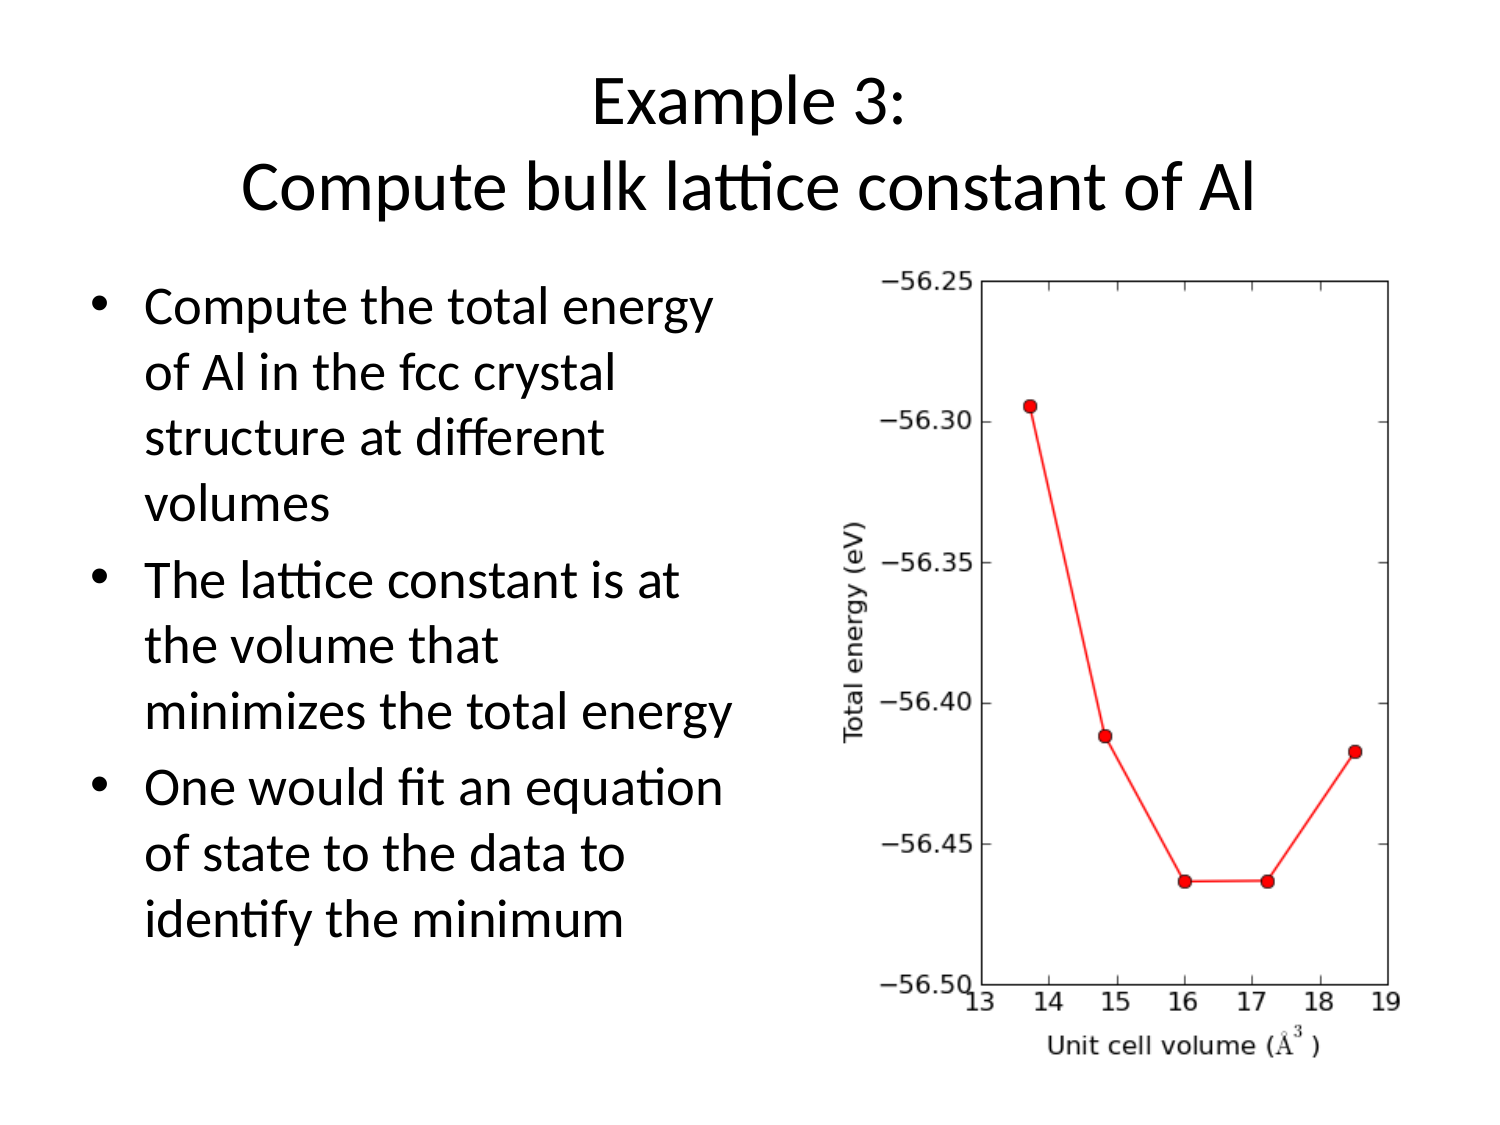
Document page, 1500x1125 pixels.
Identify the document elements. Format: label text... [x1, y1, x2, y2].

picture [824, 249, 1451, 1125]
title Example 3: Compute bulk lattice constant of Al [75, 45, 1425, 233]
list Compute the total energy of Al in the fcc crystal structure at different volumes The lattice constant is at the volume that minimizes the total energy One would fit an equation of state to the data to identify the minimum [75, 262, 750, 1005]
